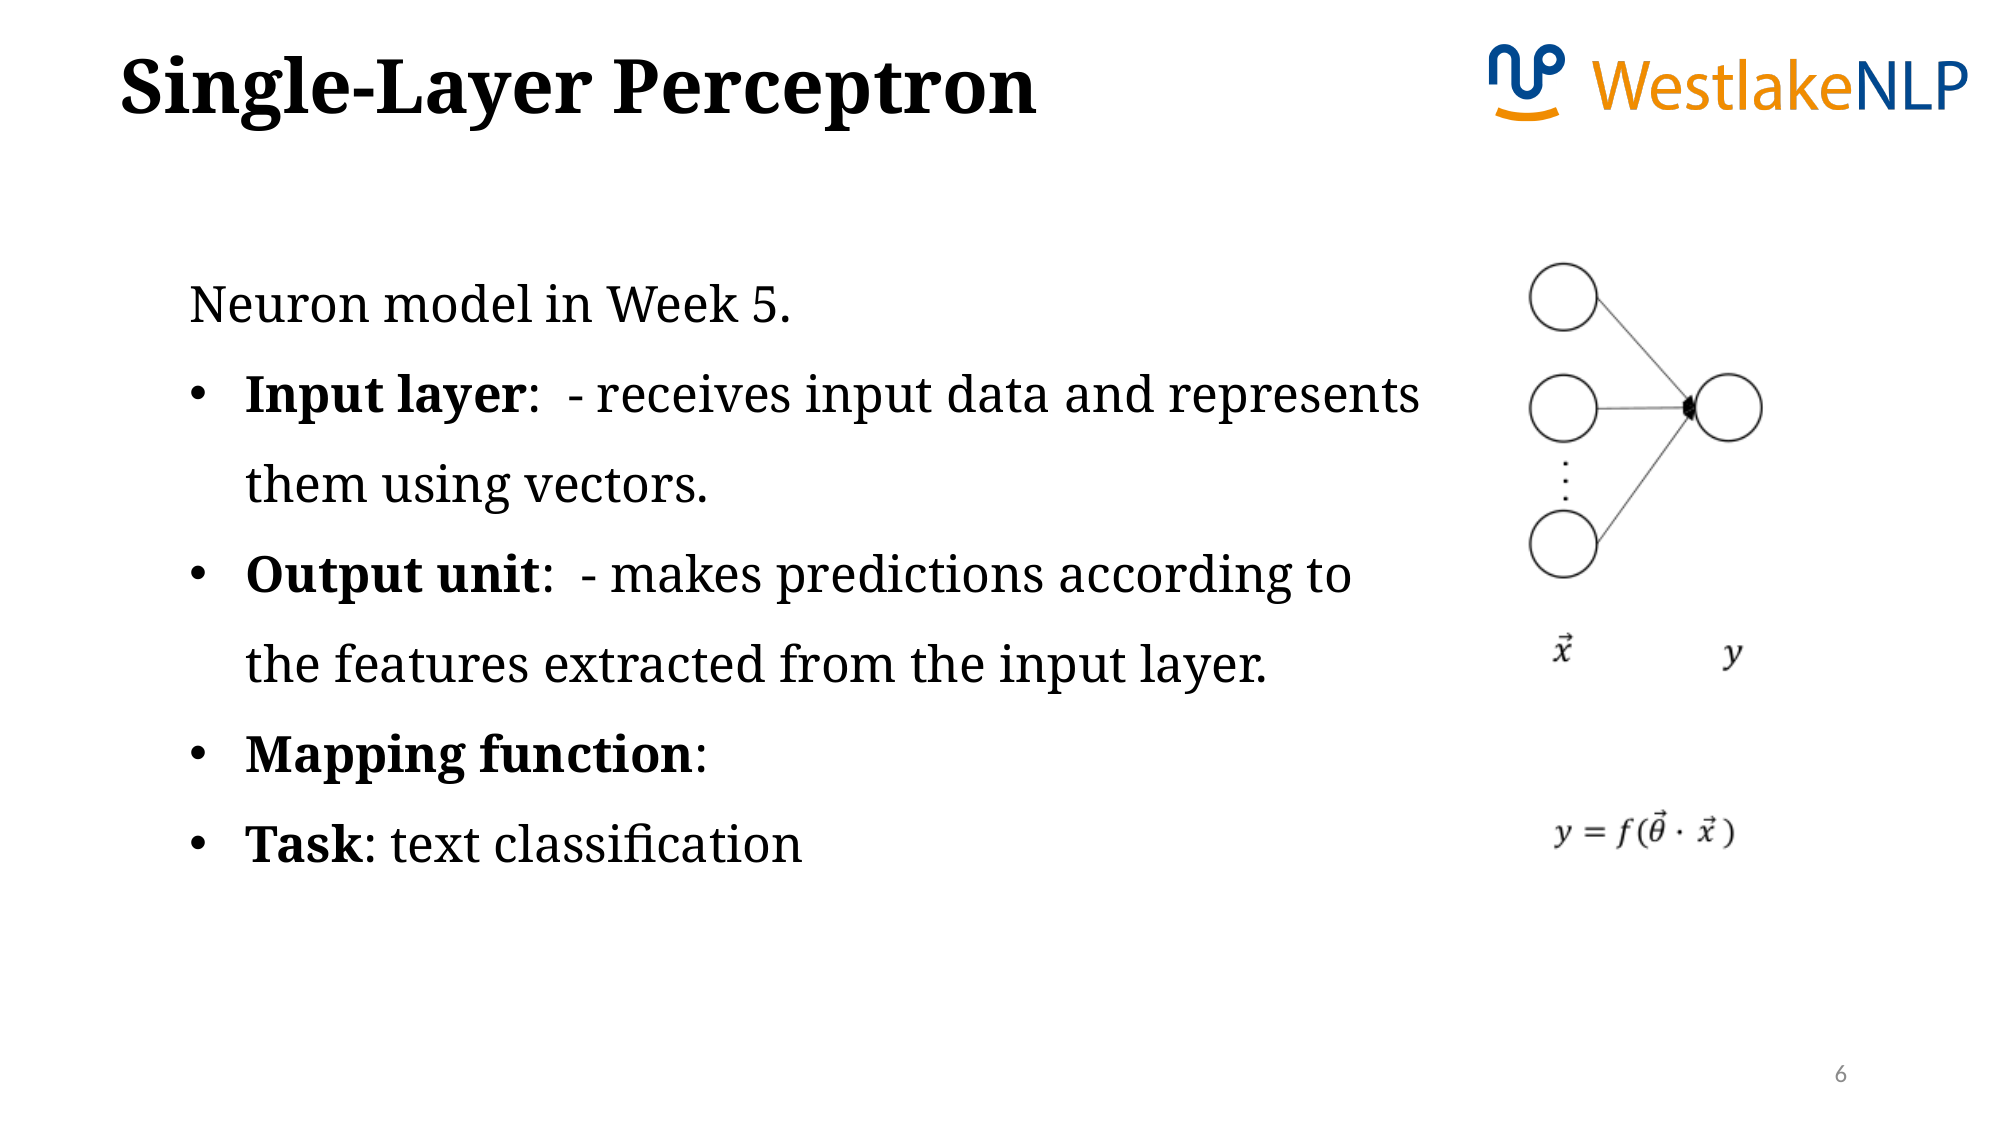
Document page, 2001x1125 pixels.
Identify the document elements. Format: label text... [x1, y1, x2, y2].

text_box Single-Layer Perceptron [106, 30, 1261, 136]
picture [1459, 0, 2000, 170]
text_box 6 [1412, 1042, 1863, 1103]
picture [1467, 198, 1788, 942]
